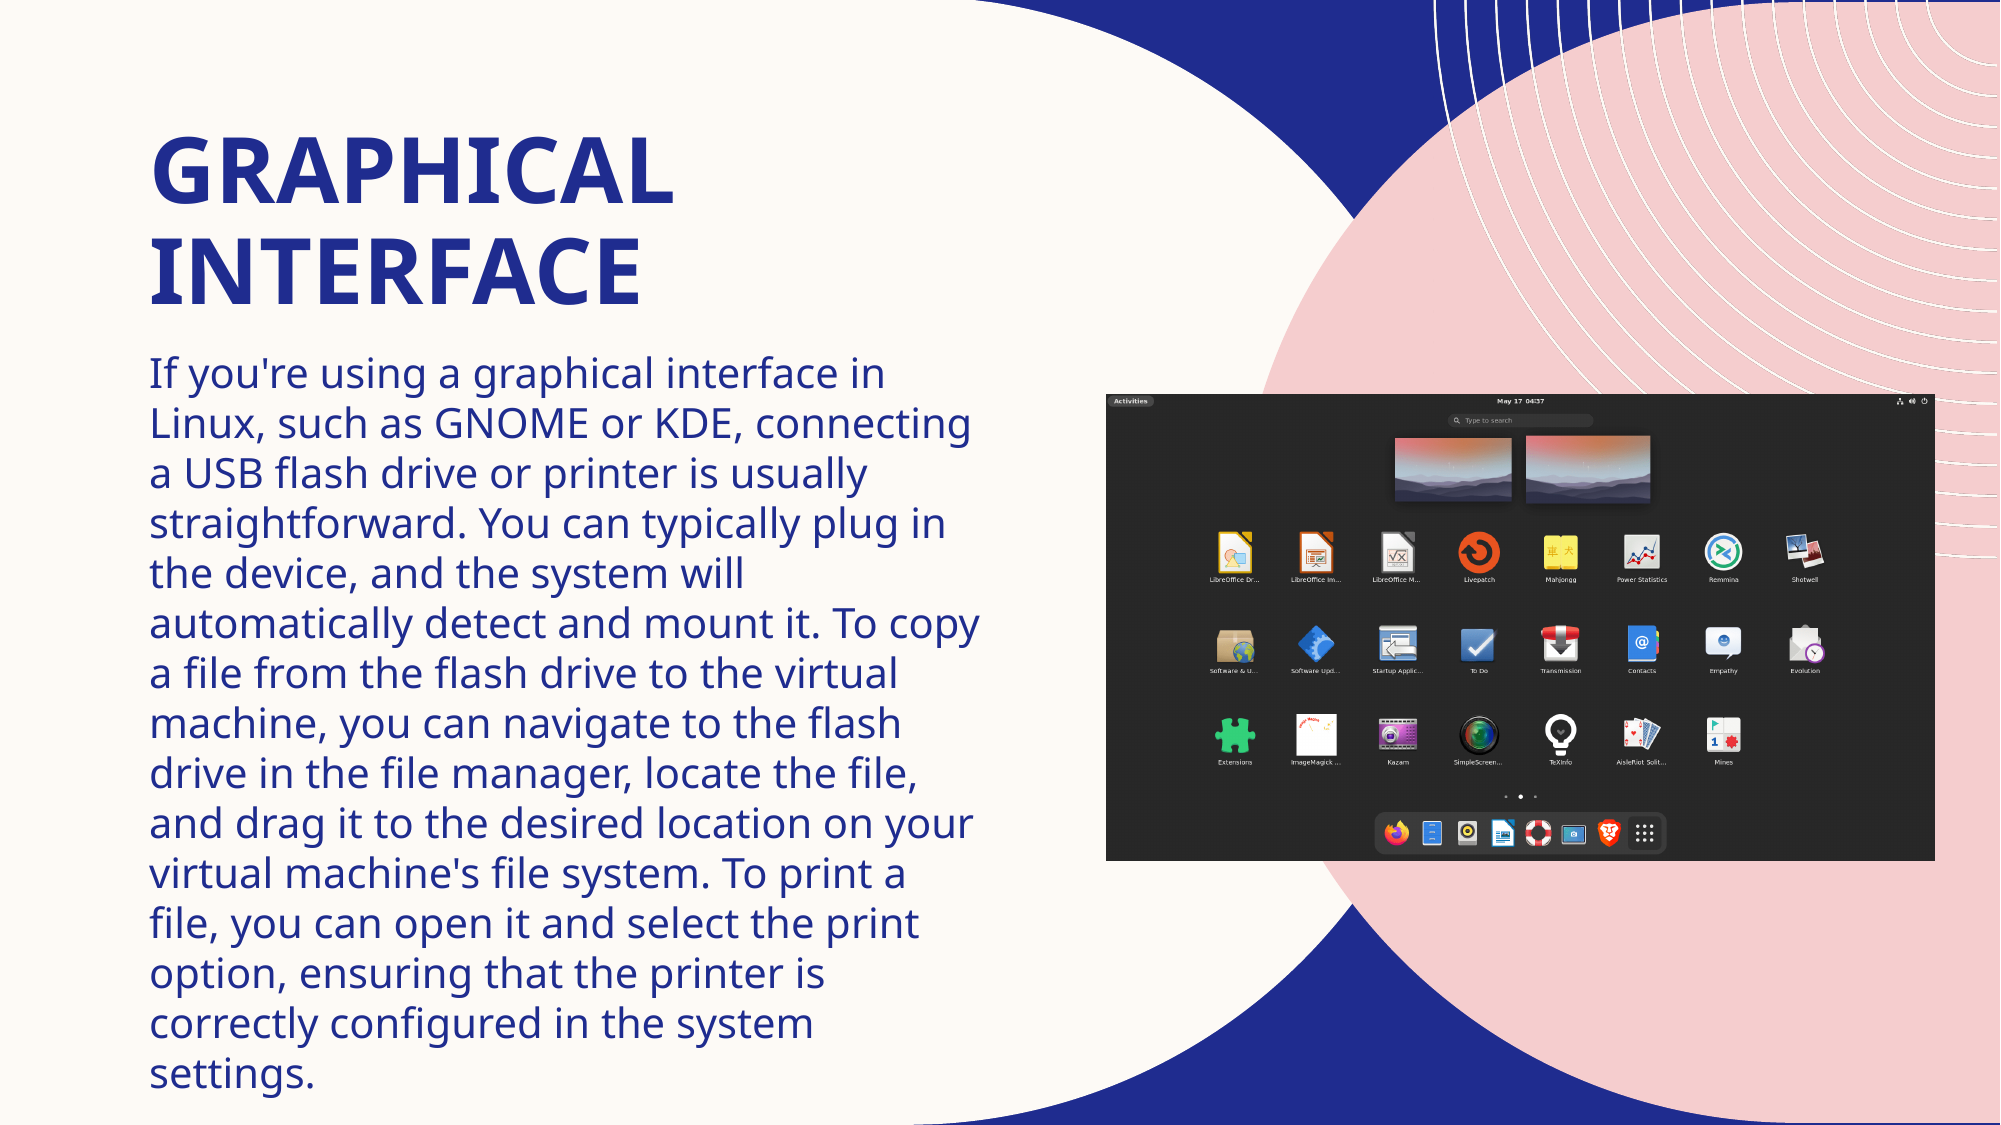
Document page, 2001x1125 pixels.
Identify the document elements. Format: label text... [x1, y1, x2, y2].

title Graphical Interface [134, 128, 1107, 322]
picture [1106, 0, 1997, 861]
subtitle If you're using a graphical interface in Linux, such as GNOME or KDE, connecting a USB flash drive or printer is usually straightforward. You can typically plug in the device, and the system will automatically detect and mount it. To copy a file from the flash drive to the virtual machine, you can navigate to the flash drive in the file manager, locate the file, and drag it to the desired location on your virtual machine's file system. To print a file, you can open it and select the print option, ensuring that the printer is correctly configured in the system settings. [134, 347, 1000, 876]
